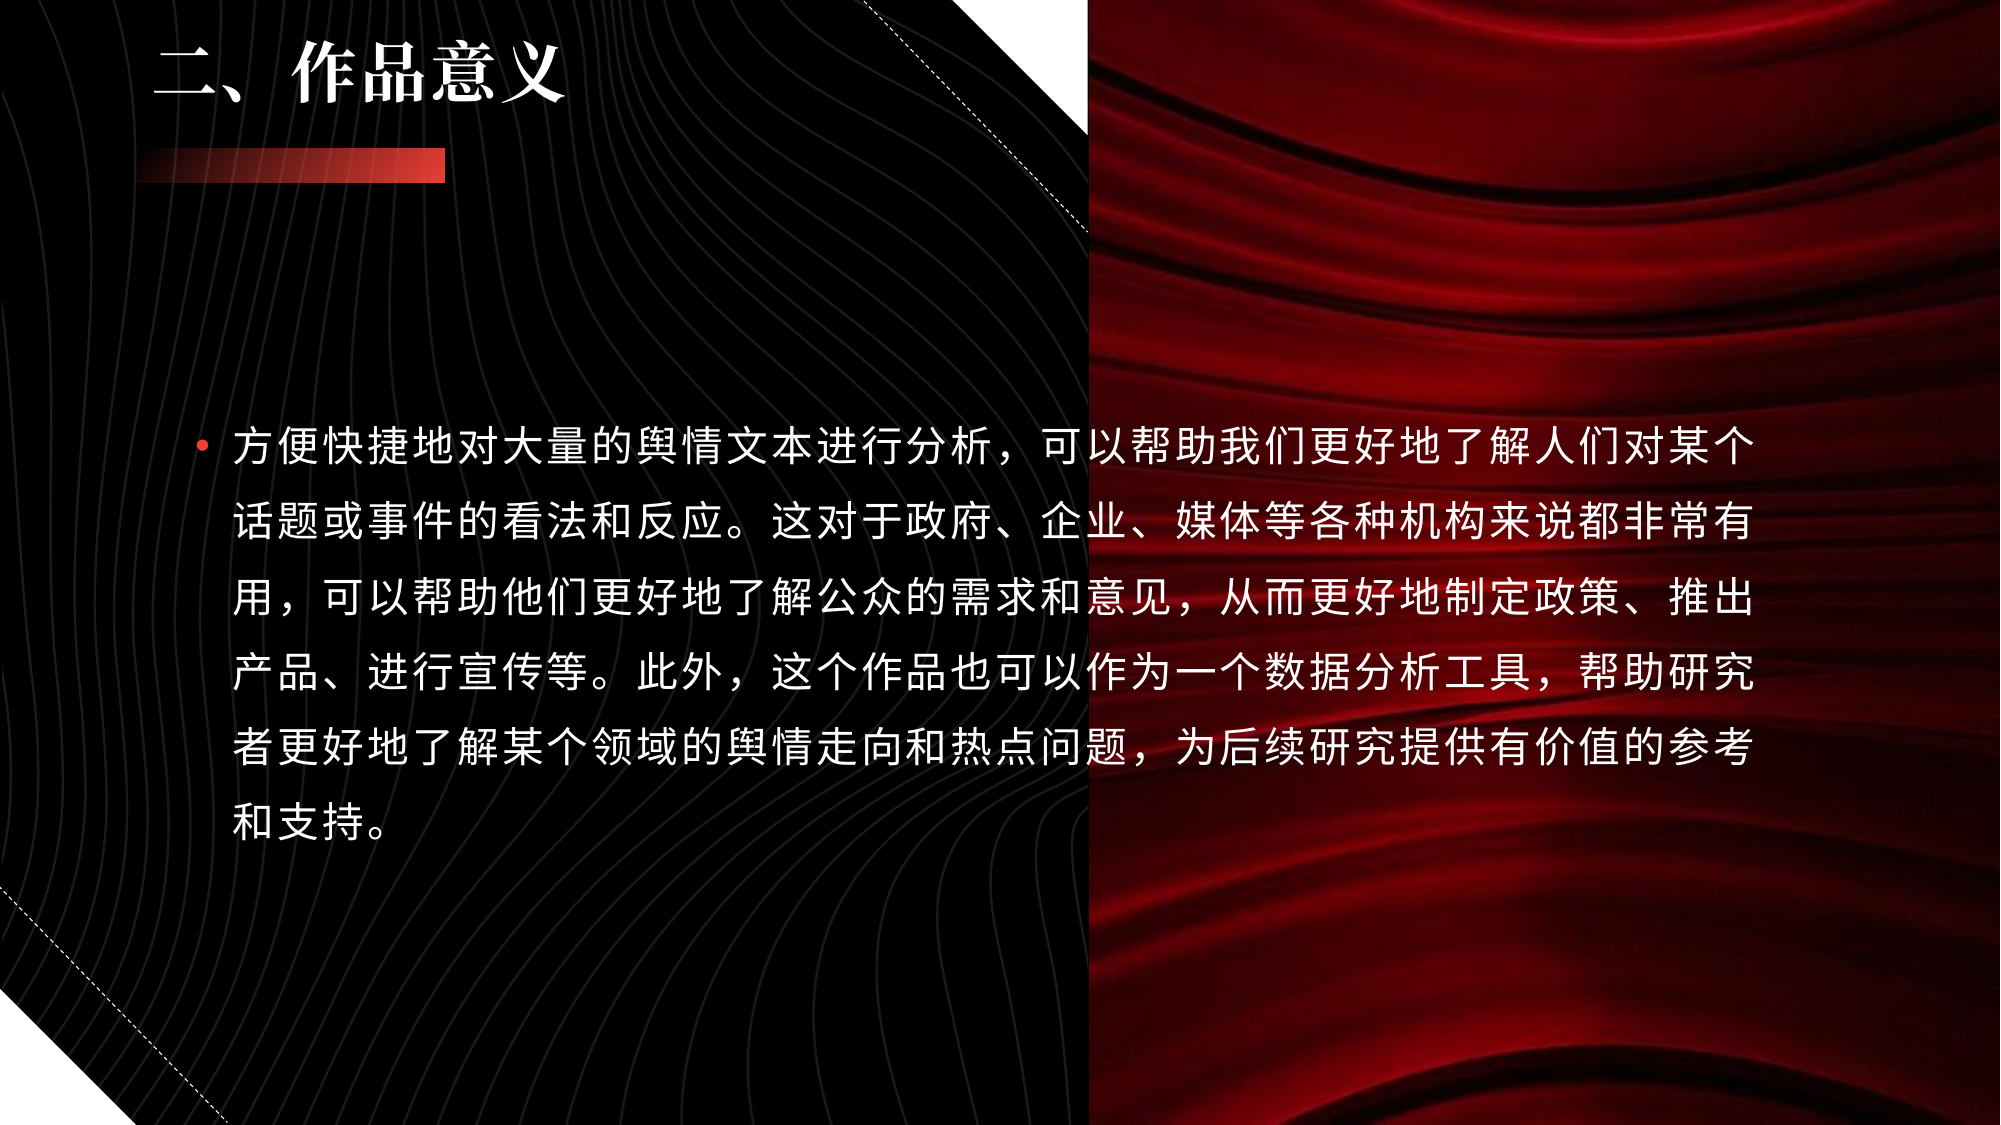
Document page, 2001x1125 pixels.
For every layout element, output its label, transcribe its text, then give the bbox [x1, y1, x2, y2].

list 方便快捷地对大量的舆情文本进行分析，可以帮助我们更好地了解人们对某个话题或事件的看法和反应。这对于政府、企业、媒体等各种机构来说都非常有用，可以帮助他们更好地了解公众的需求和意见，从而更好地制定政策、推出产品、进行宣传等。此外，这个作品也可以作为一个数据分析工具，帮助研究者更好地了解某个领域的舆情走向和热点问题，为后续研究提供有价值的参考和支持。 [180, 387, 1089, 1125]
picture [1089, 0, 2000, 1125]
title 二、作品意义 [136, 27, 1089, 124]
